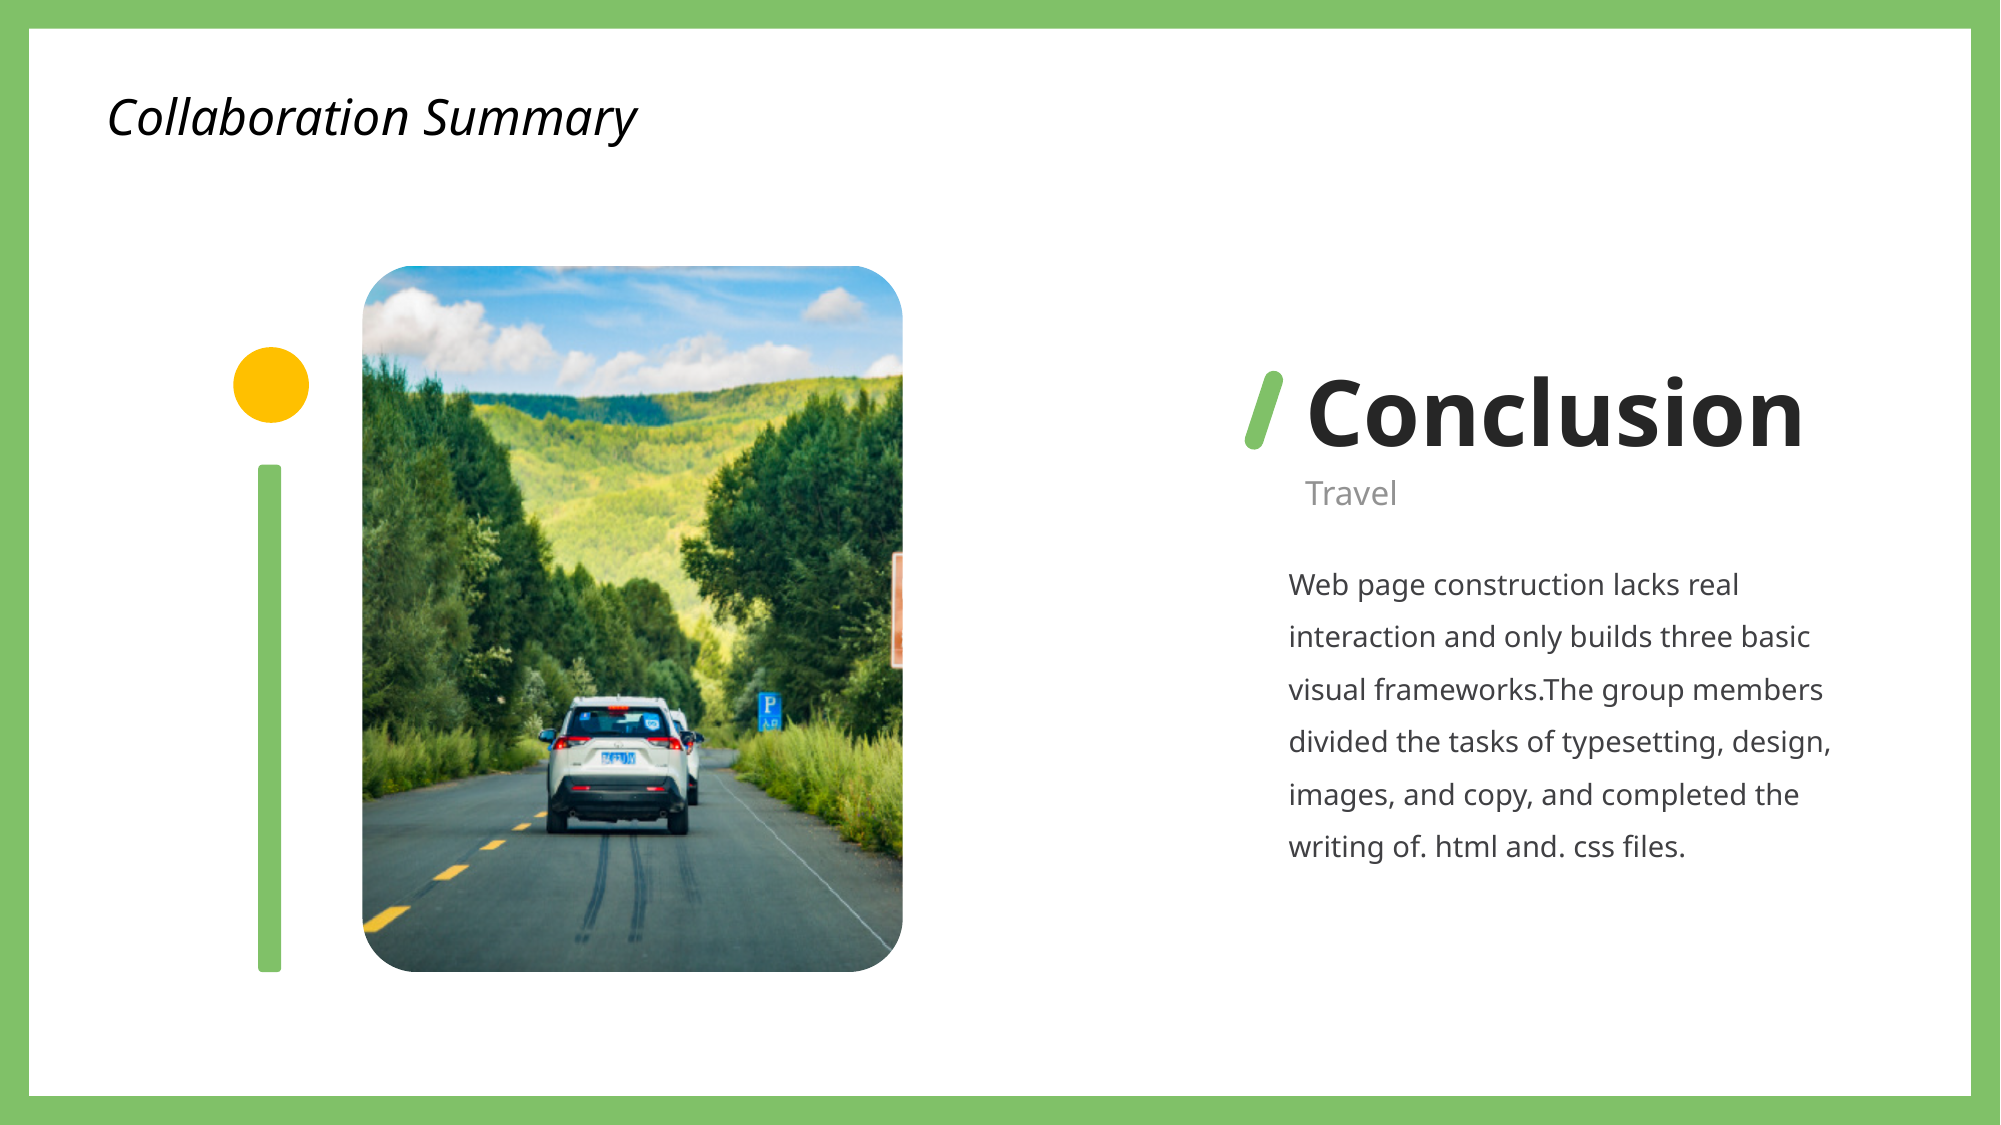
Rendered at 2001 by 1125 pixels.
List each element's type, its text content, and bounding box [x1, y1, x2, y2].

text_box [1254, 347, 1822, 521]
text_box Web page construction lacks real interaction and only builds three basic visual frameworks.The group members divided the tasks of typesetting, design, images, and copy, and completed the writing of. html and. css files. [1273, 541, 1884, 871]
text_box [0, 0, 2000, 1125]
text_box [232, 346, 311, 424]
text_box [257, 463, 283, 974]
text_box [361, 264, 904, 974]
text_box Collaboration Summary [92, 78, 1049, 153]
